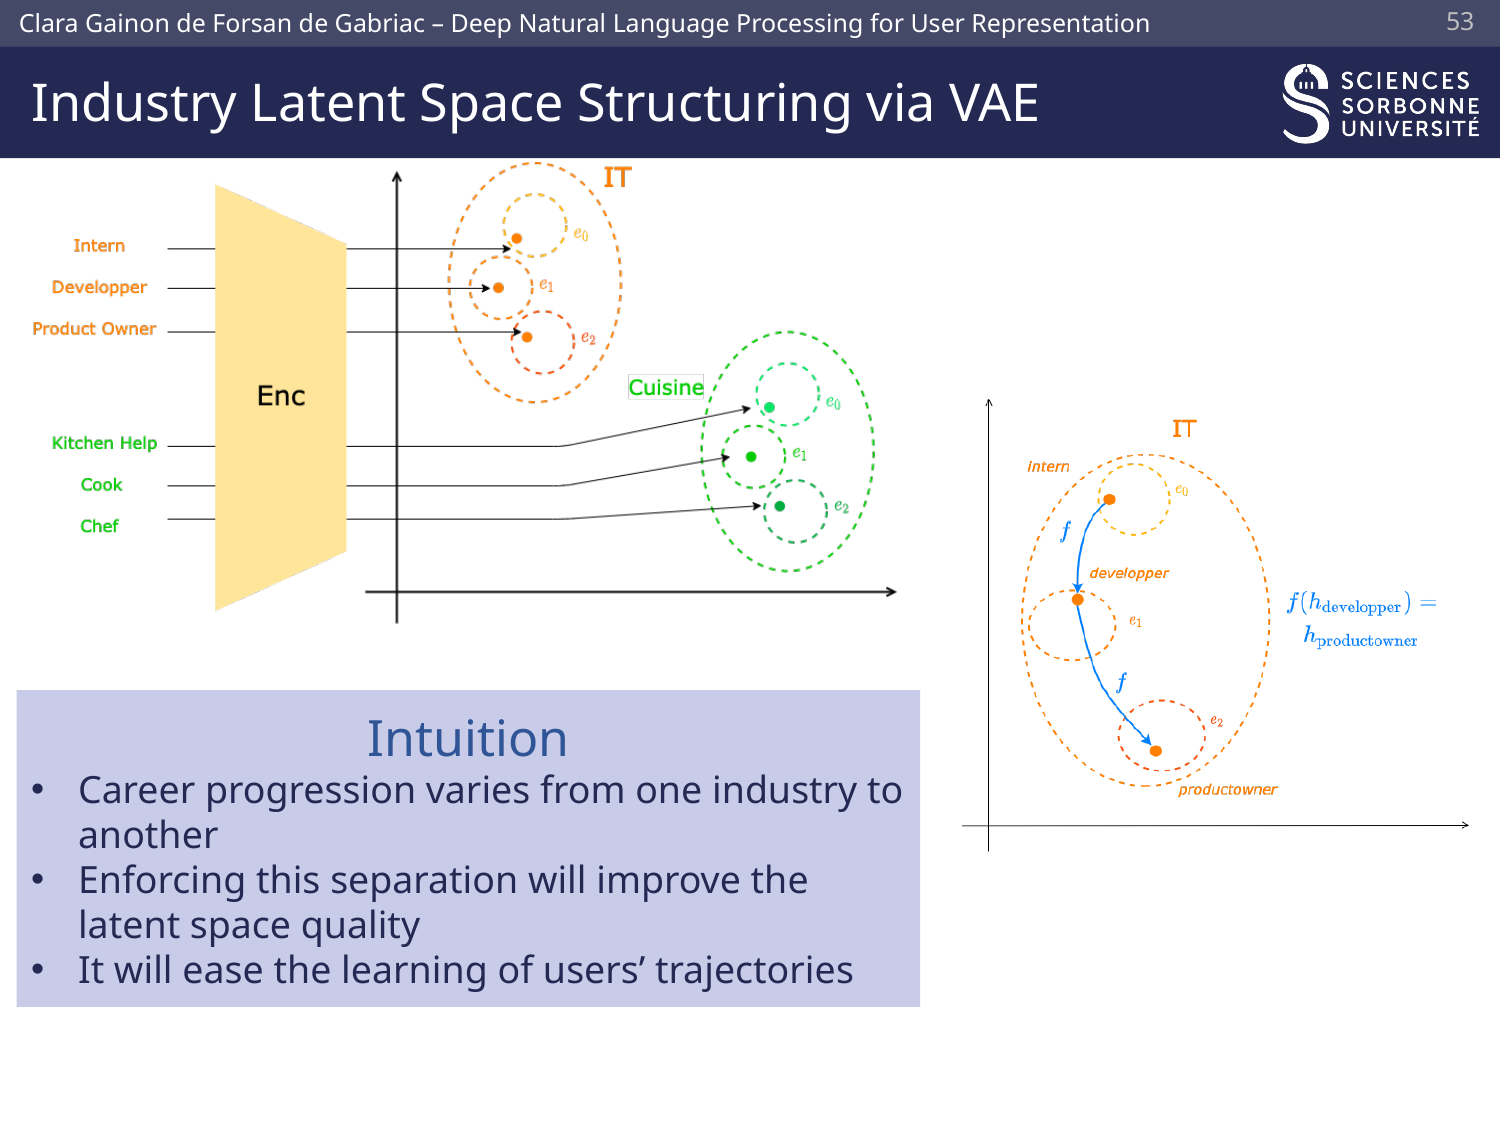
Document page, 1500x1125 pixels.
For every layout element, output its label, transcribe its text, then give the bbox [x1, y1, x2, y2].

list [16, 160, 907, 633]
title Industry Latent Space Structuring via VAE [16, 48, 1266, 161]
slide_number 52 [1411, 0, 1490, 54]
picture [955, 391, 1481, 859]
text_box Intuition Career progression varies from one industry to another Enforcing this separation will improve the latent space quality It will ease the learning of users’ trajectories [16, 690, 921, 1007]
